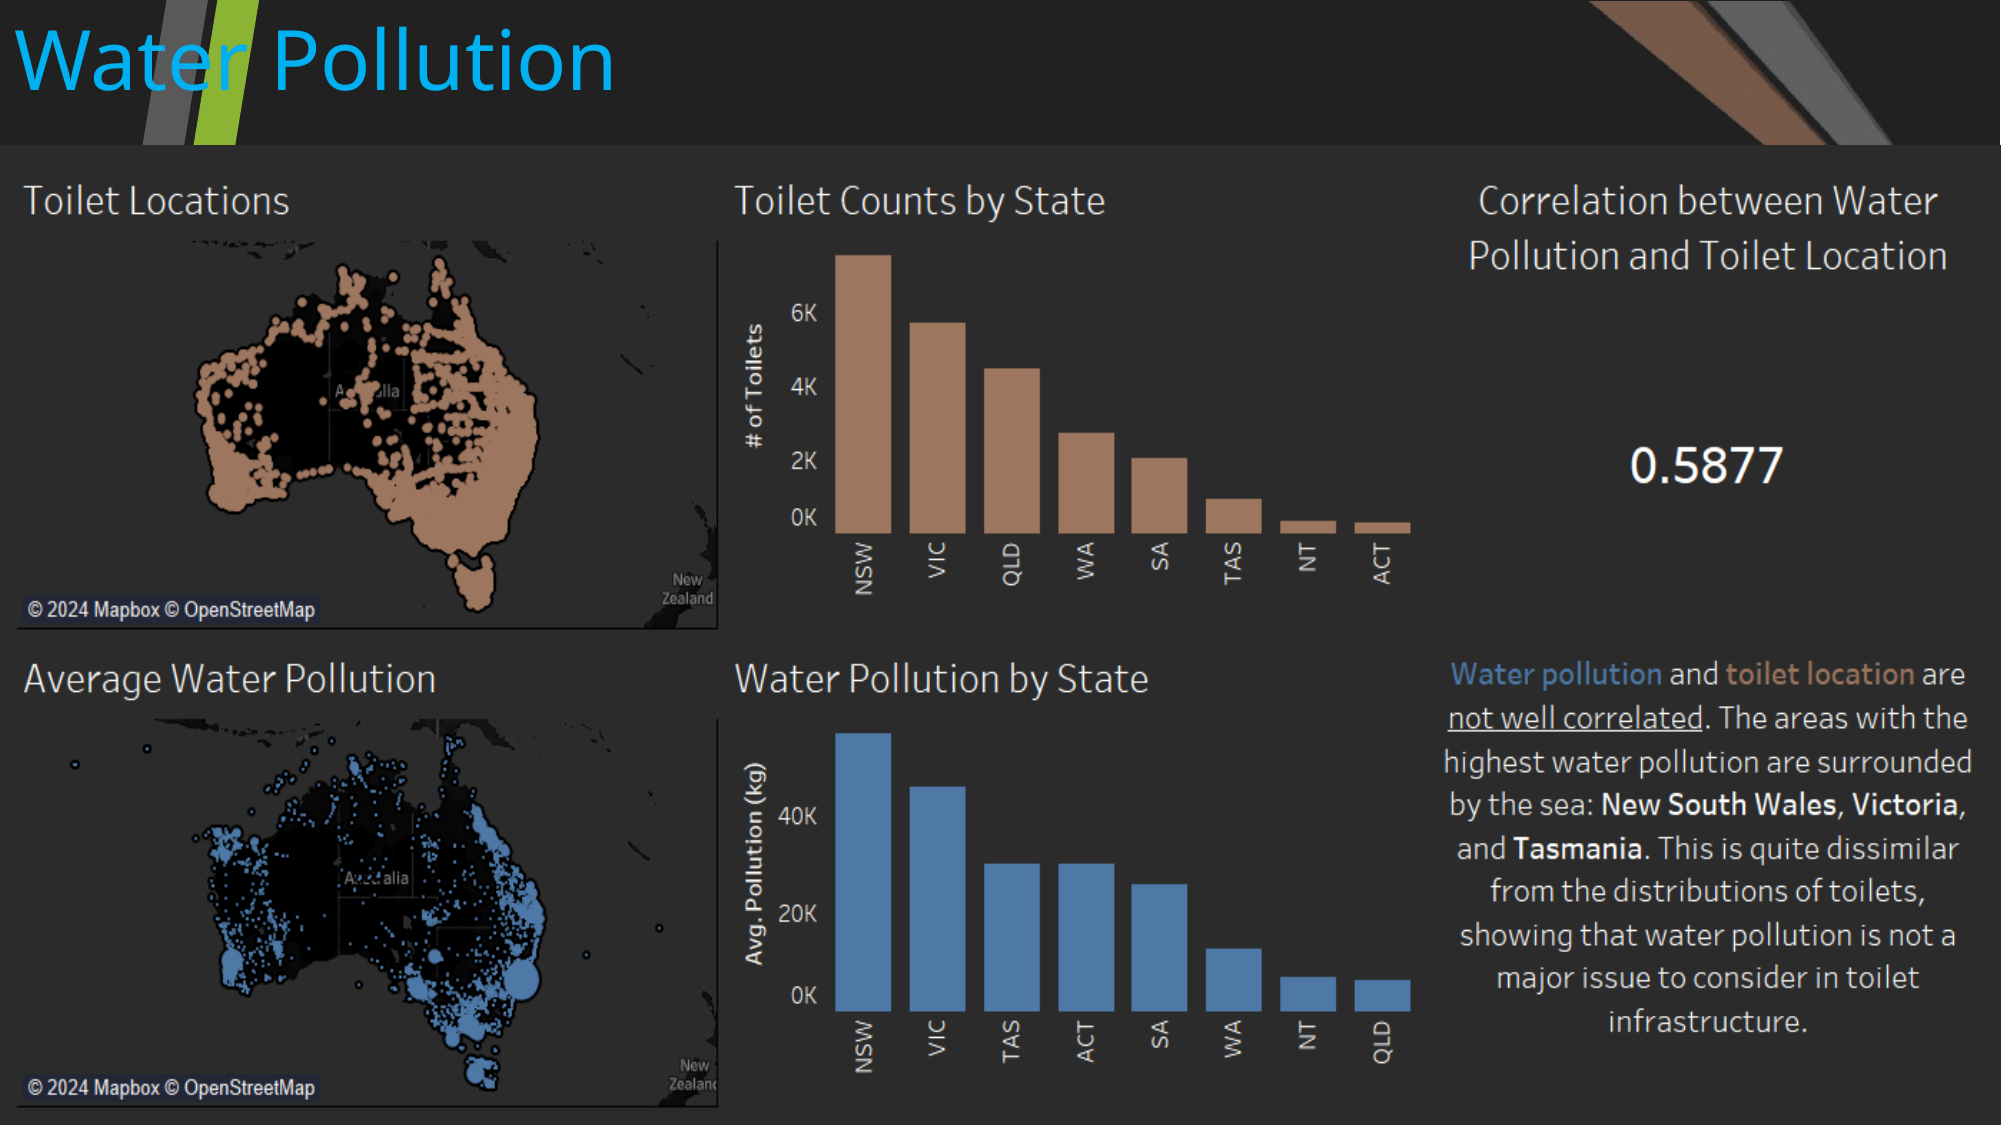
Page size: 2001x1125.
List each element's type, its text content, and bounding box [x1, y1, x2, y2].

picture [0, 0, 2001, 1125]
text_box Water Pollution [0, 0, 859, 144]
